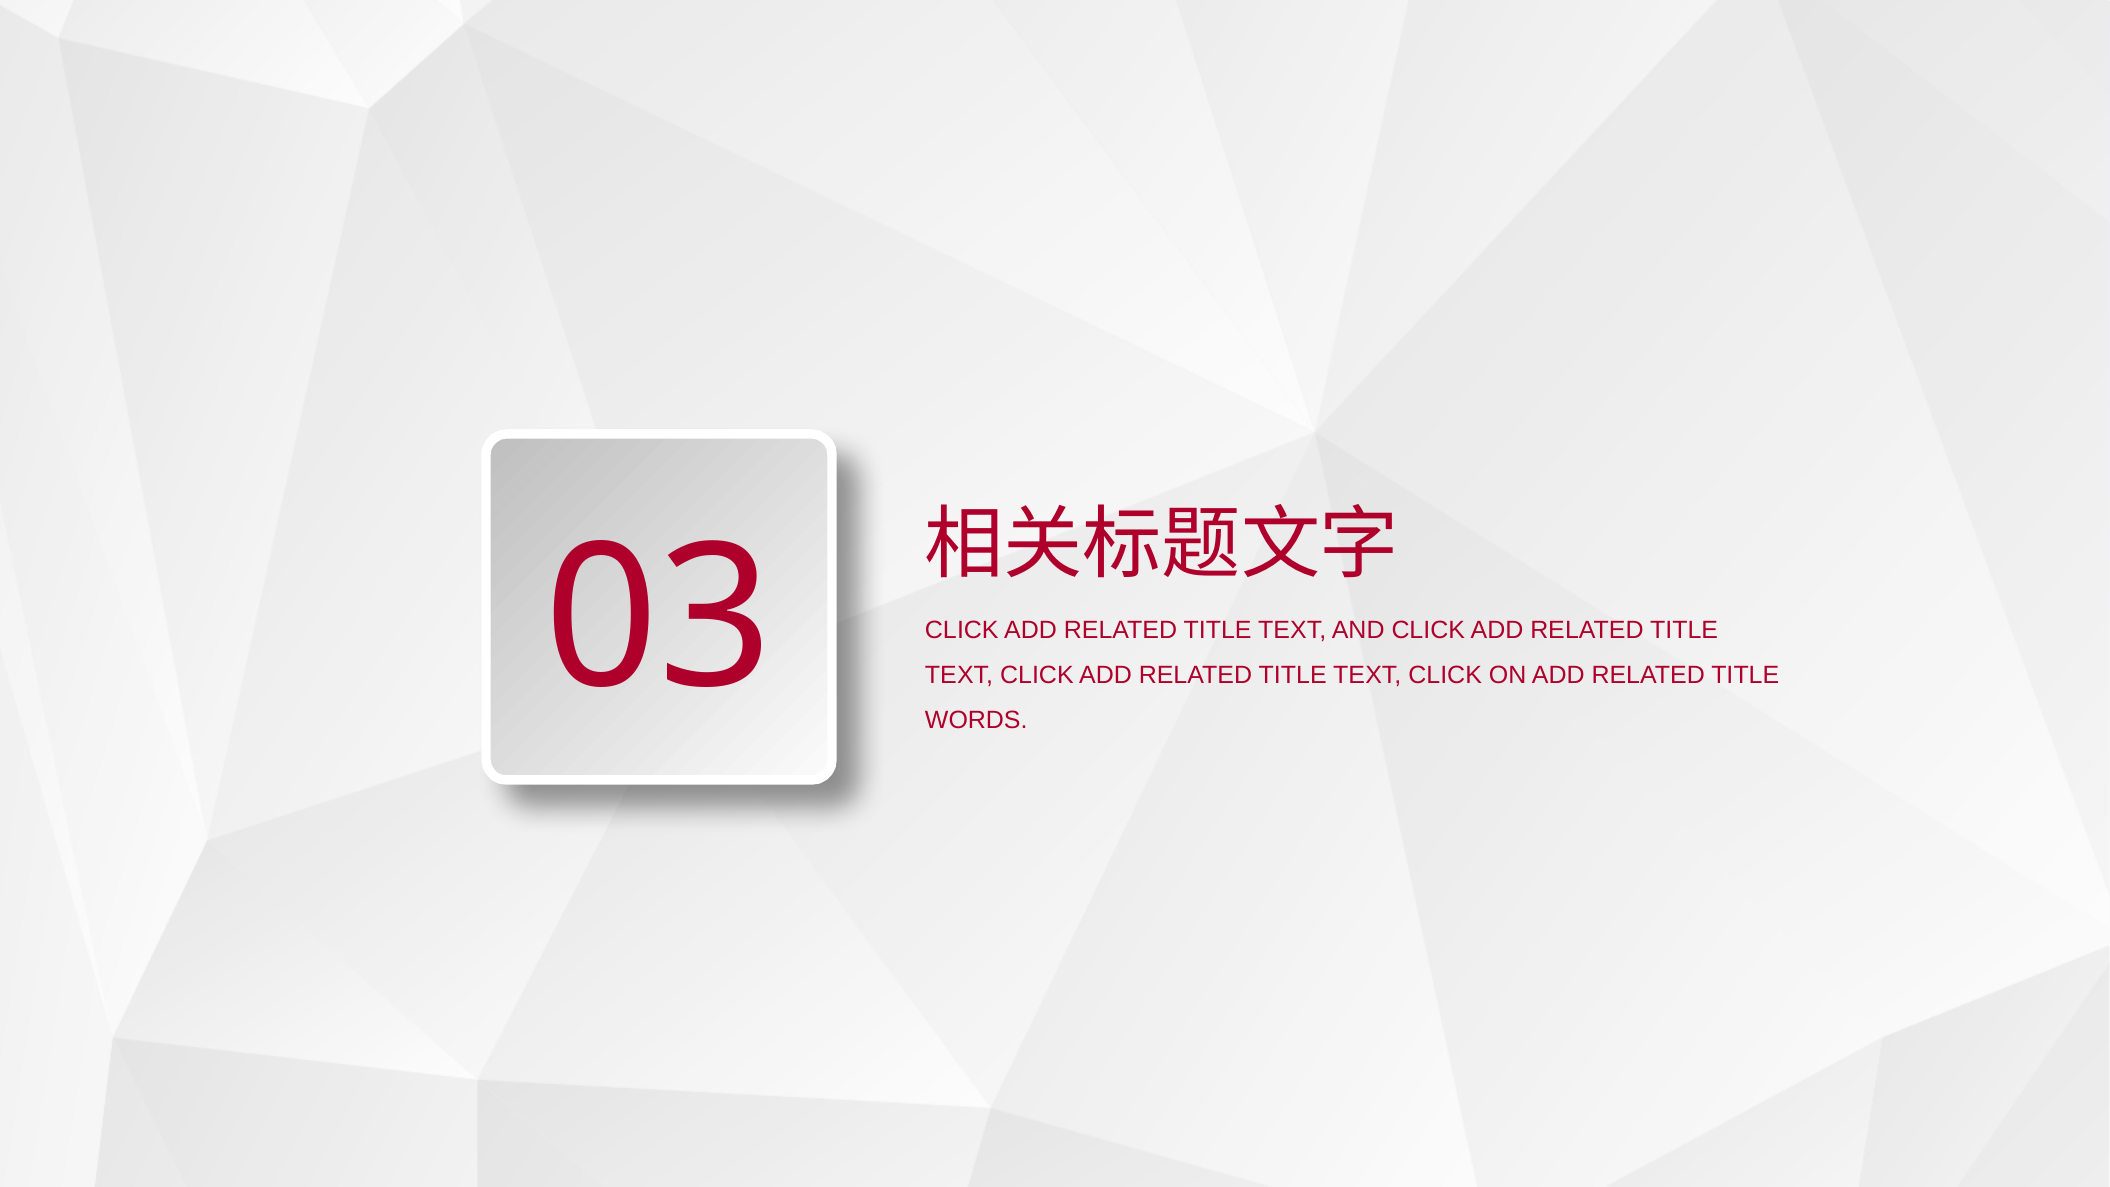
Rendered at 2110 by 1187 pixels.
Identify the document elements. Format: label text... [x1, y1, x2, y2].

text_box 相关标题文字 [910, 484, 1433, 591]
text_box 03 [511, 478, 807, 733]
picture [0, 0, 2110, 1187]
text_box [485, 433, 832, 780]
text_box CLICK ADD RELATED TITLE TEXT, AND CLICK ADD RELATED TITLE TEXT, CLICK ADD RELATED TITLE TEXT, CLICK ON ADD RELATED TITLE WORDS. [910, 591, 1799, 741]
